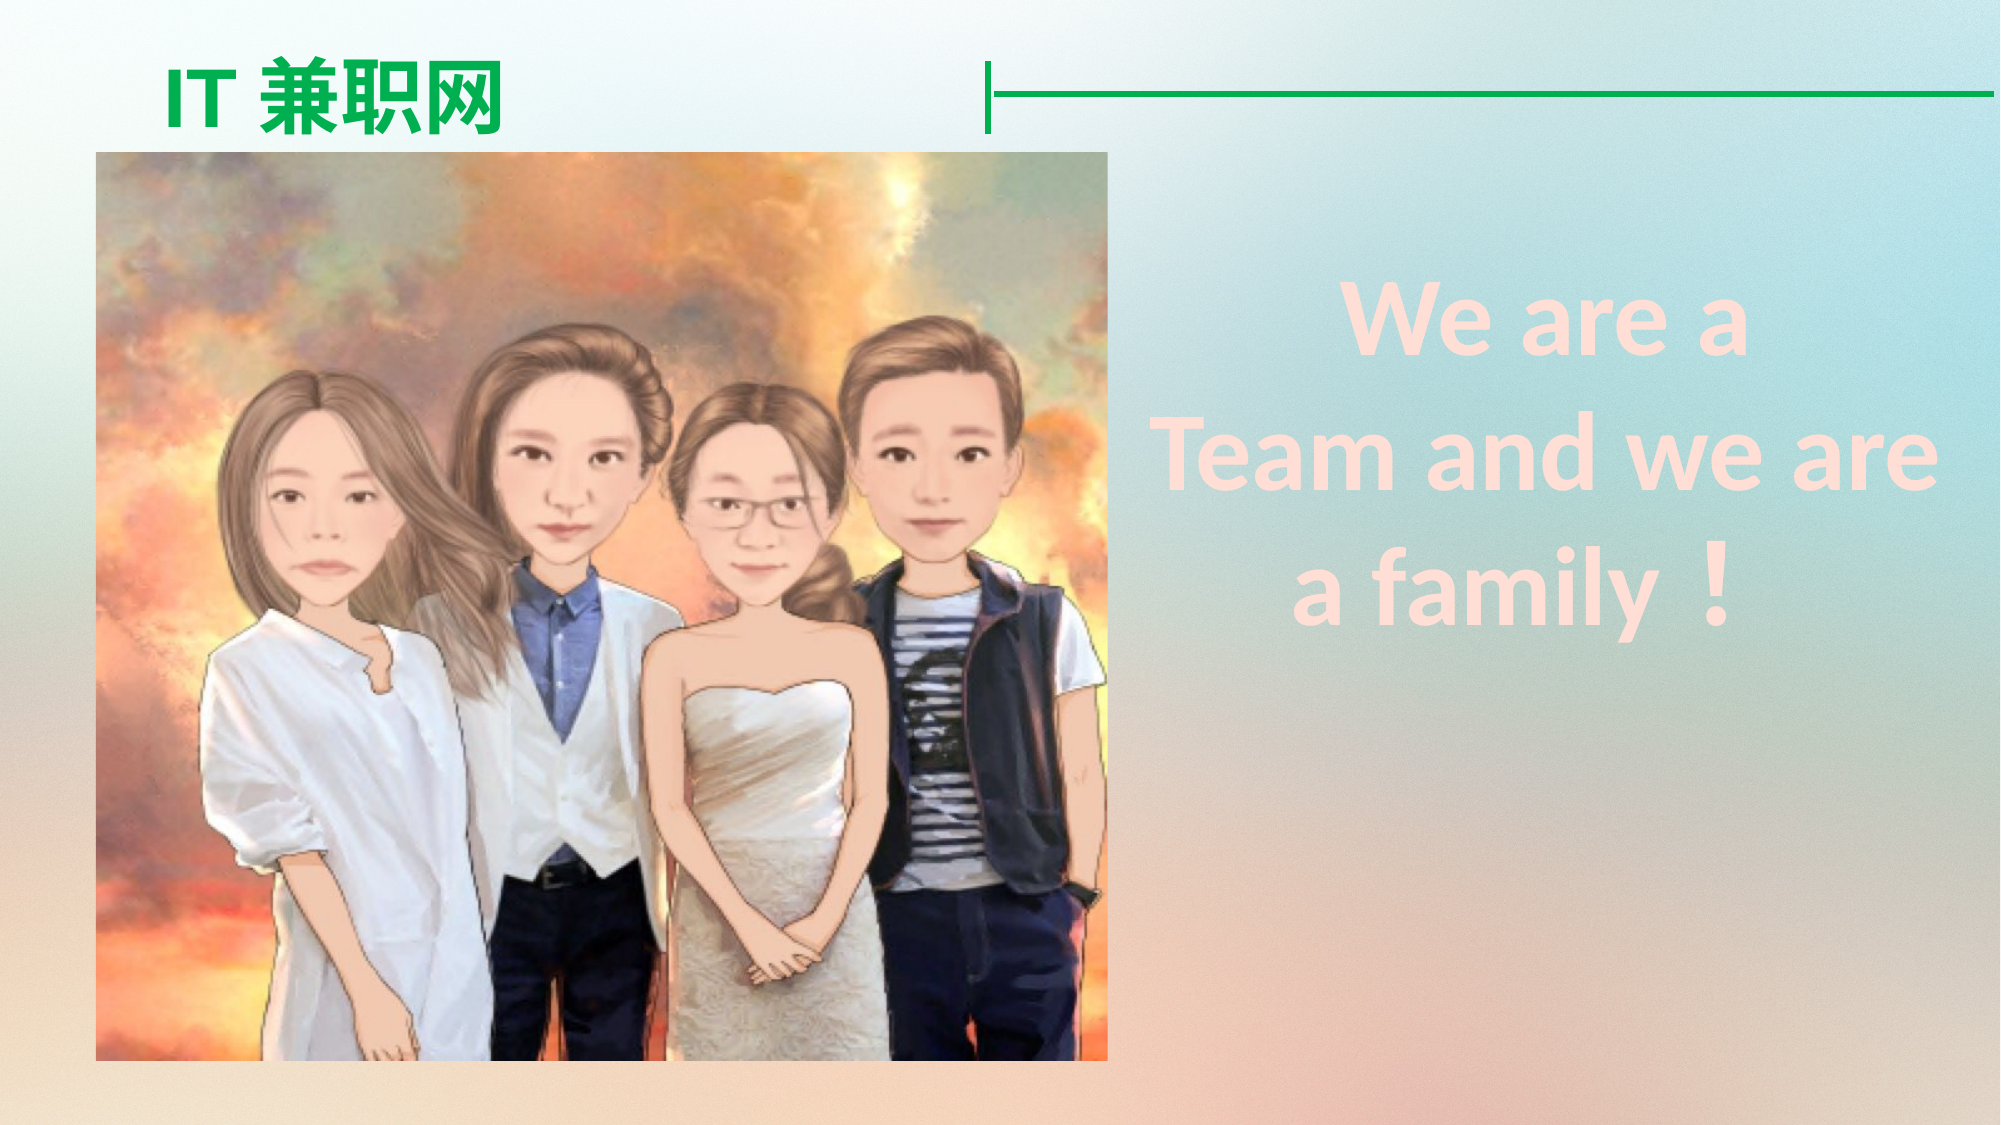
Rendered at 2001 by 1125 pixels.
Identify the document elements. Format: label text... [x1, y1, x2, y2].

text_box We are a Team and we are a family！ [1108, 235, 1985, 656]
text_box IT兼职网 [148, 36, 522, 152]
picture [0, 0, 2001, 1125]
